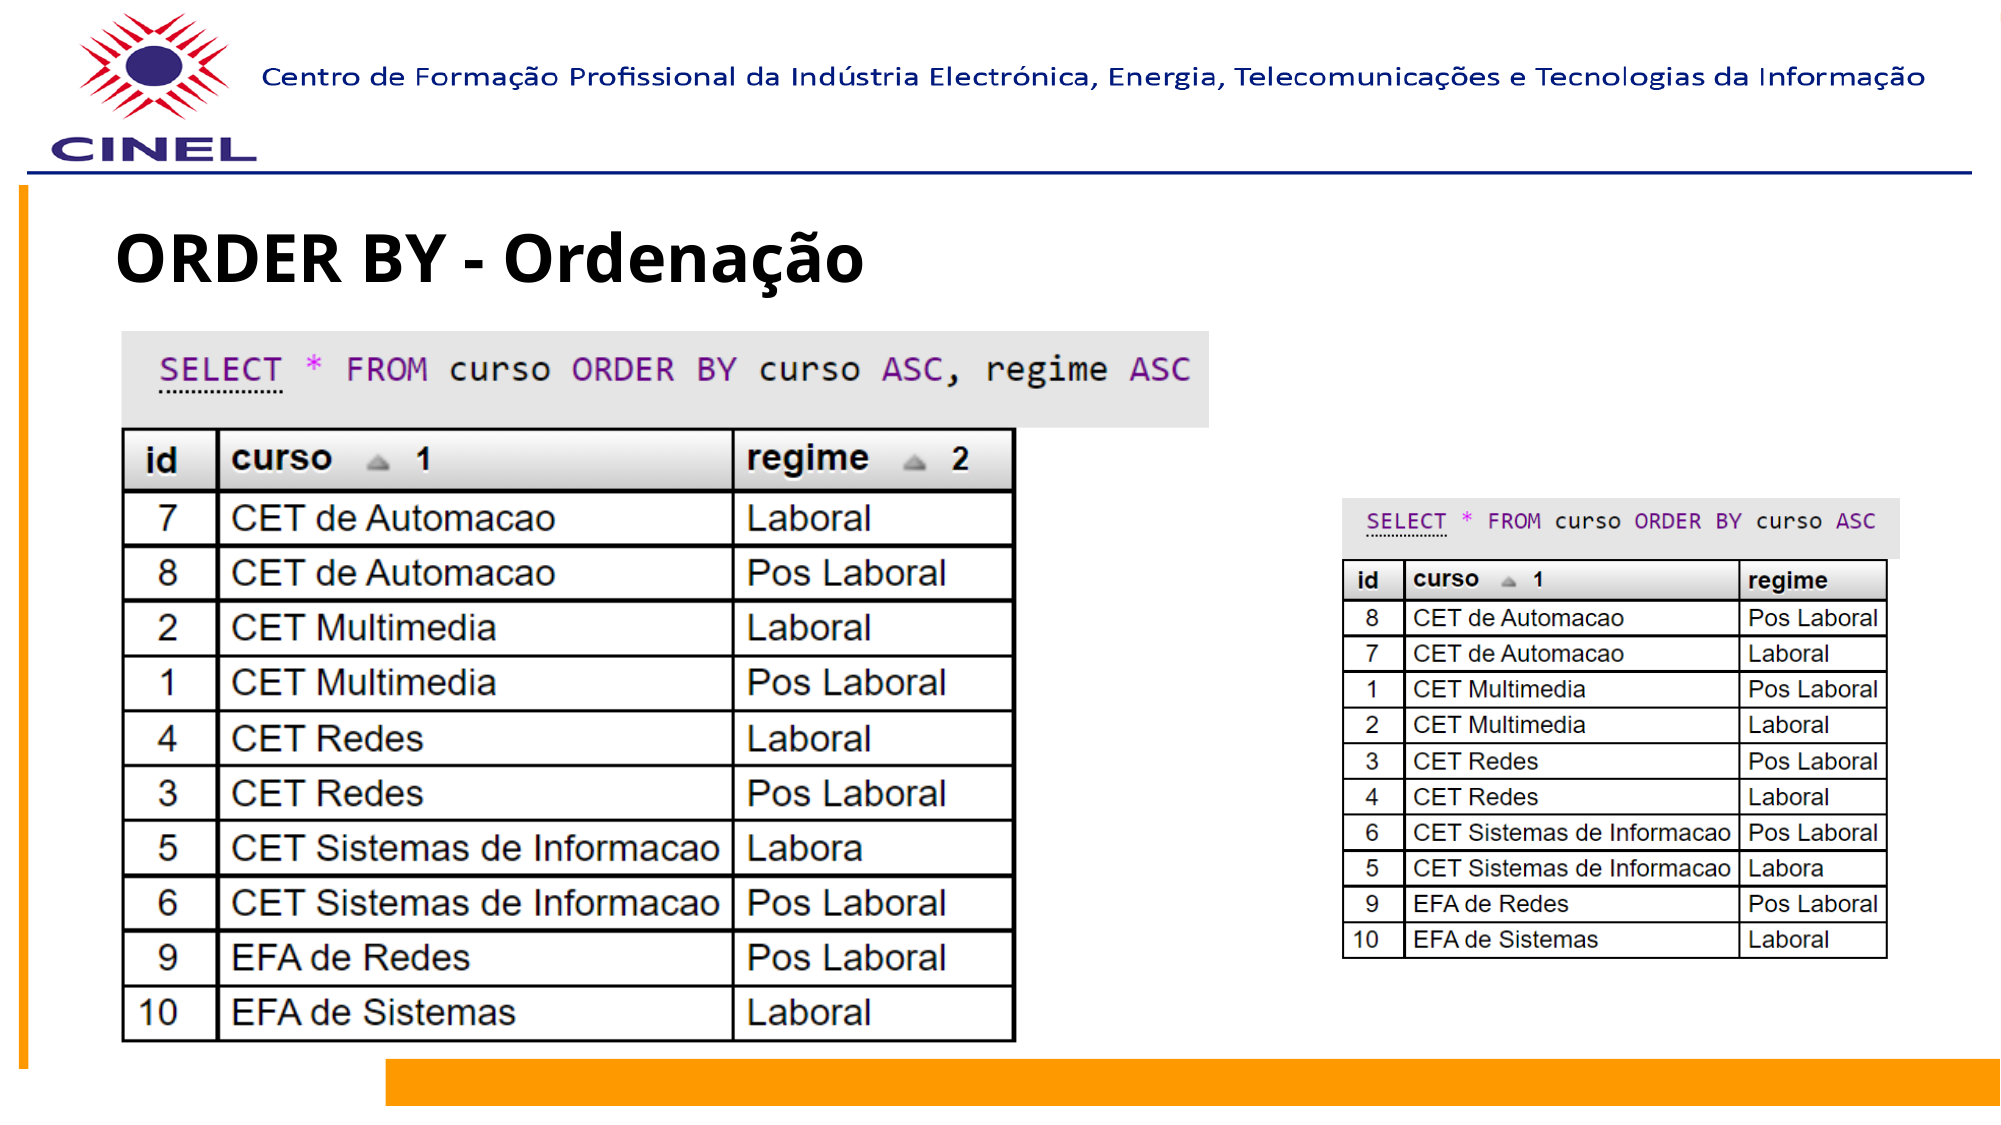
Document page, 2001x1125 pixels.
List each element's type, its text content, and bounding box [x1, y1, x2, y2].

title ORDER BY - Ordenação [99, 162, 1900, 350]
picture [7, 8, 2000, 185]
picture [1337, 498, 1901, 963]
picture [114, 331, 1209, 1053]
